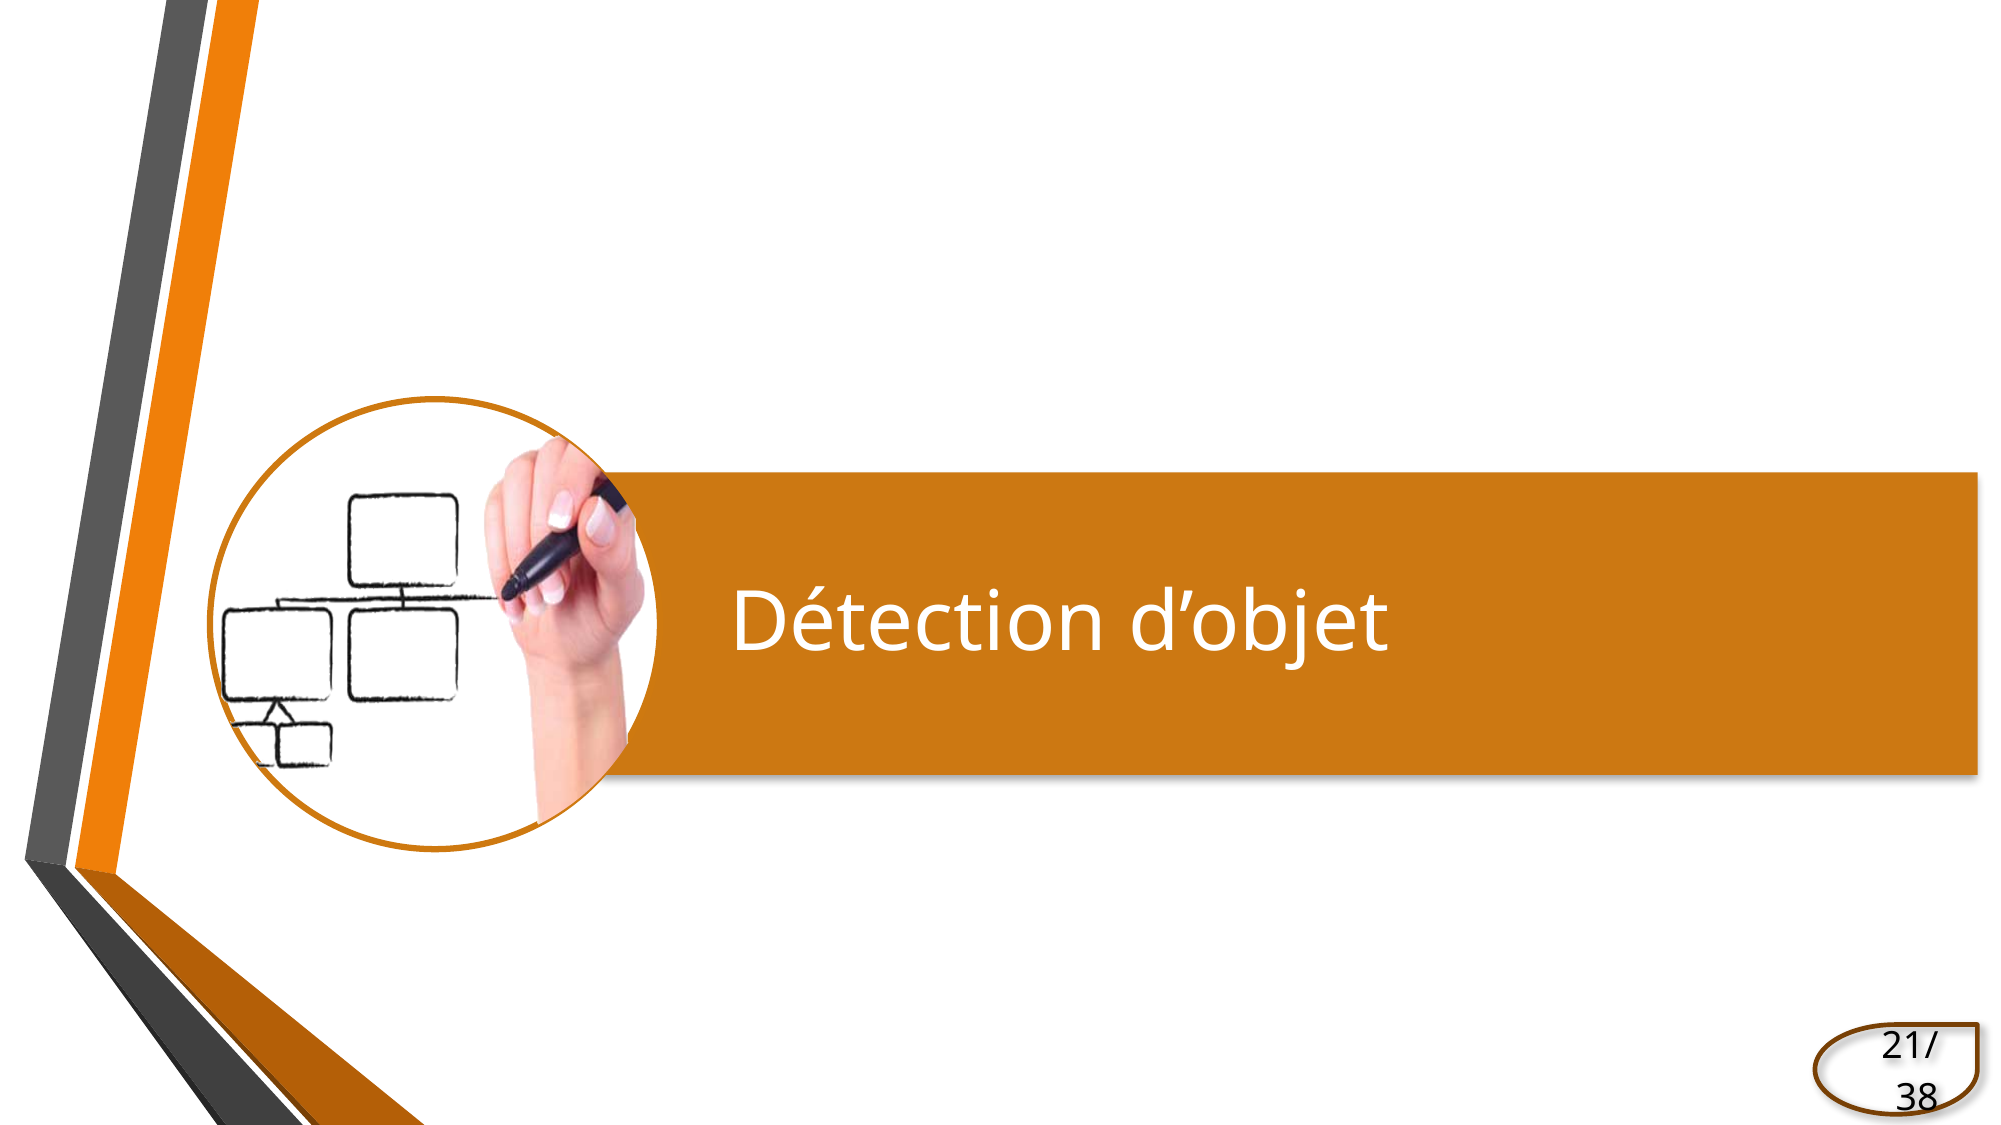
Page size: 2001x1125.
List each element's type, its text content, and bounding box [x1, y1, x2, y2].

text_box [395, 394, 475, 398]
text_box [668, 471, 1979, 776]
text_box 21/38 [1814, 1024, 1978, 1115]
picture [207, 398, 663, 850]
